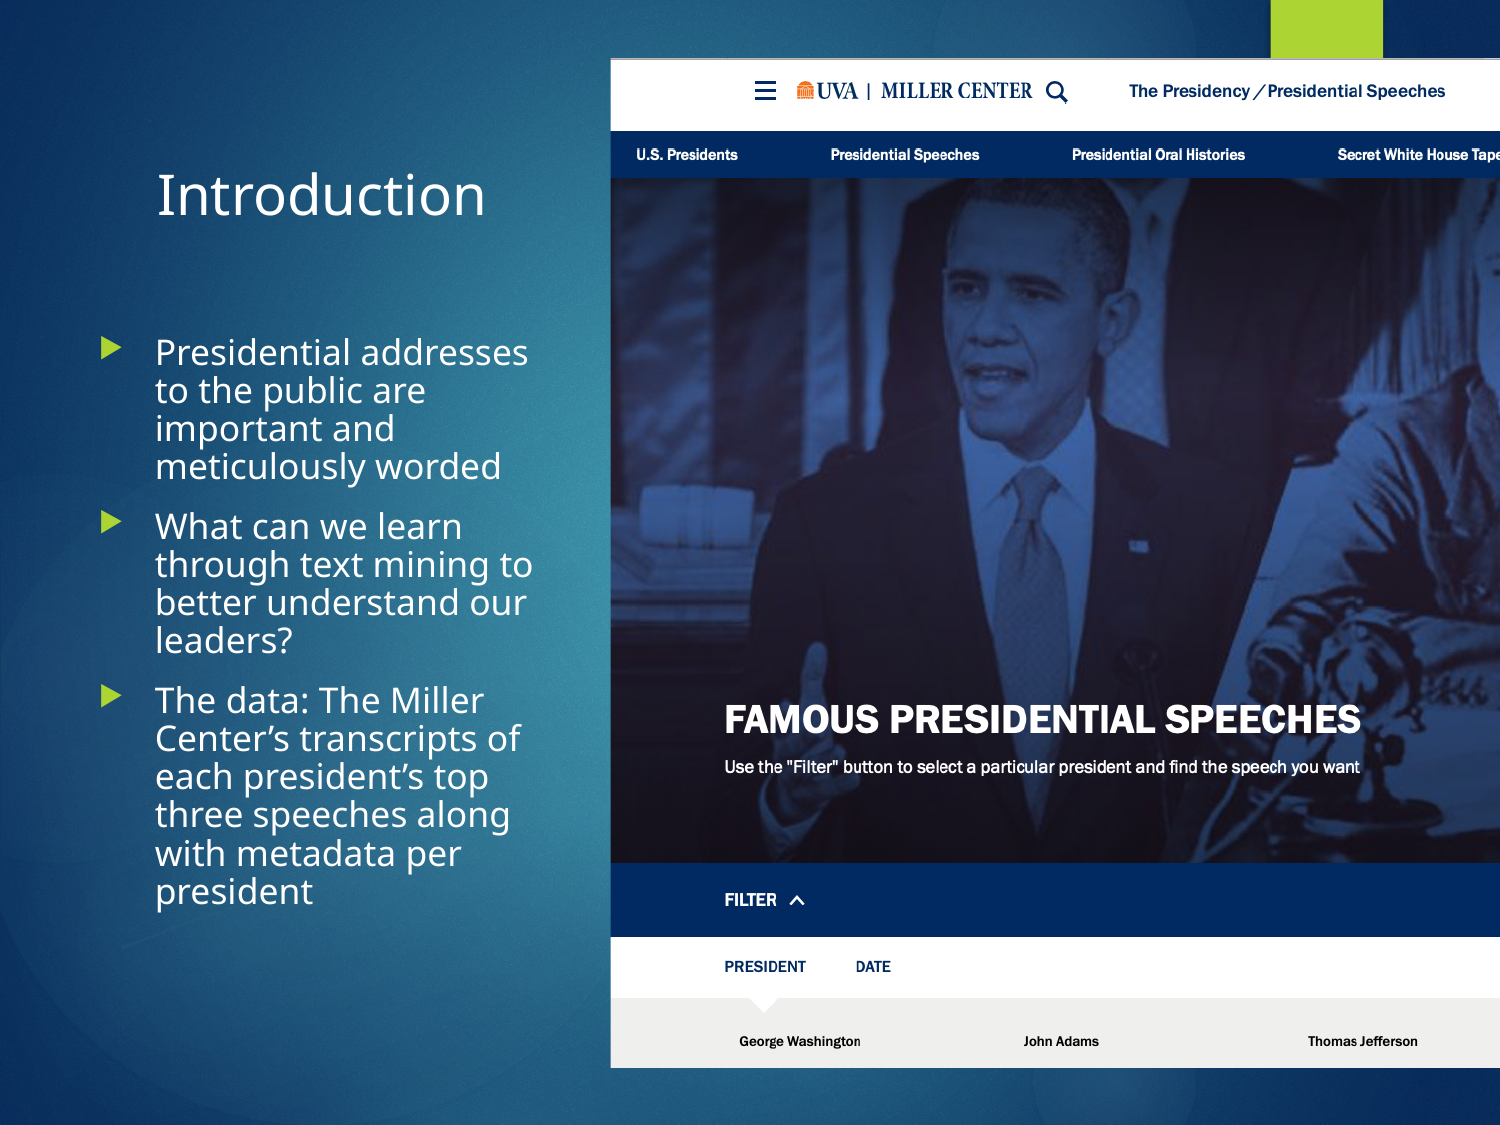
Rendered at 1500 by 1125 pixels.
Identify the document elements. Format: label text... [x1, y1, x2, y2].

list Presidential addresses to the public are important and meticulously worded What can we learn through text mining to better understand our leaders? The data: The Miller Center’s transcripts of each president’s top three speeches along with metadata per president [83, 327, 569, 988]
title Introduction [142, 159, 505, 327]
picture [610, 58, 1500, 1069]
